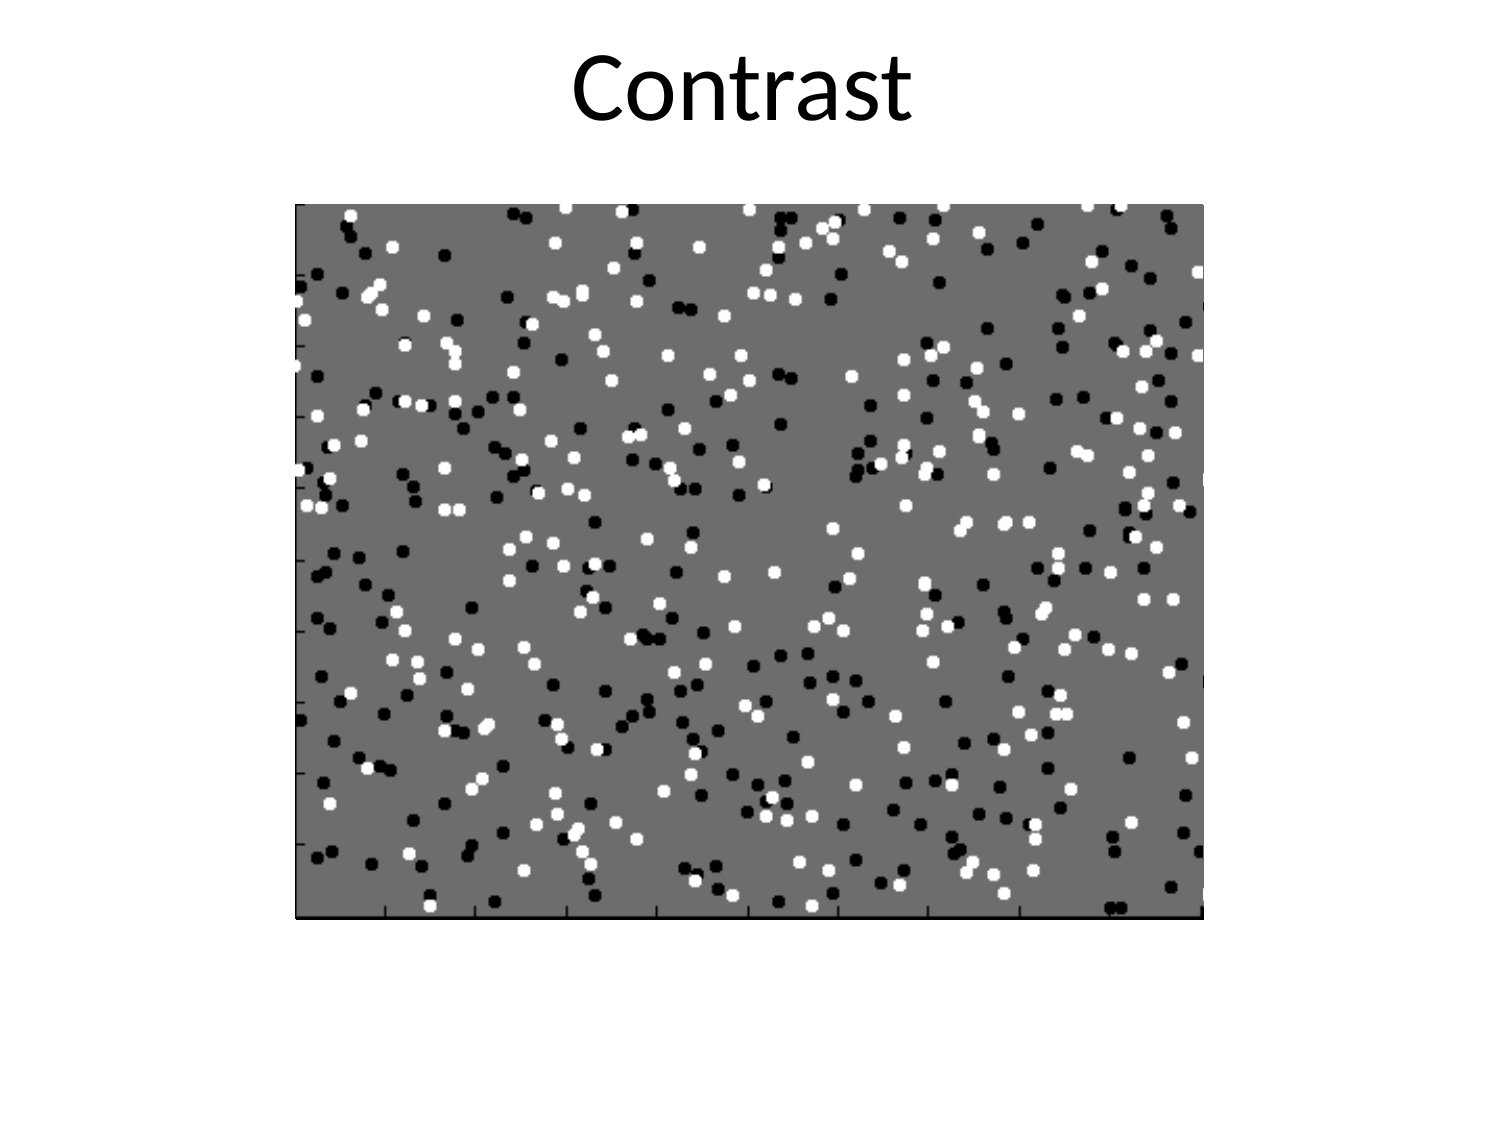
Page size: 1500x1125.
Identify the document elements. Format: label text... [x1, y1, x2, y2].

picture [295, 203, 1204, 920]
text_box Contrast [417, 13, 1069, 148]
